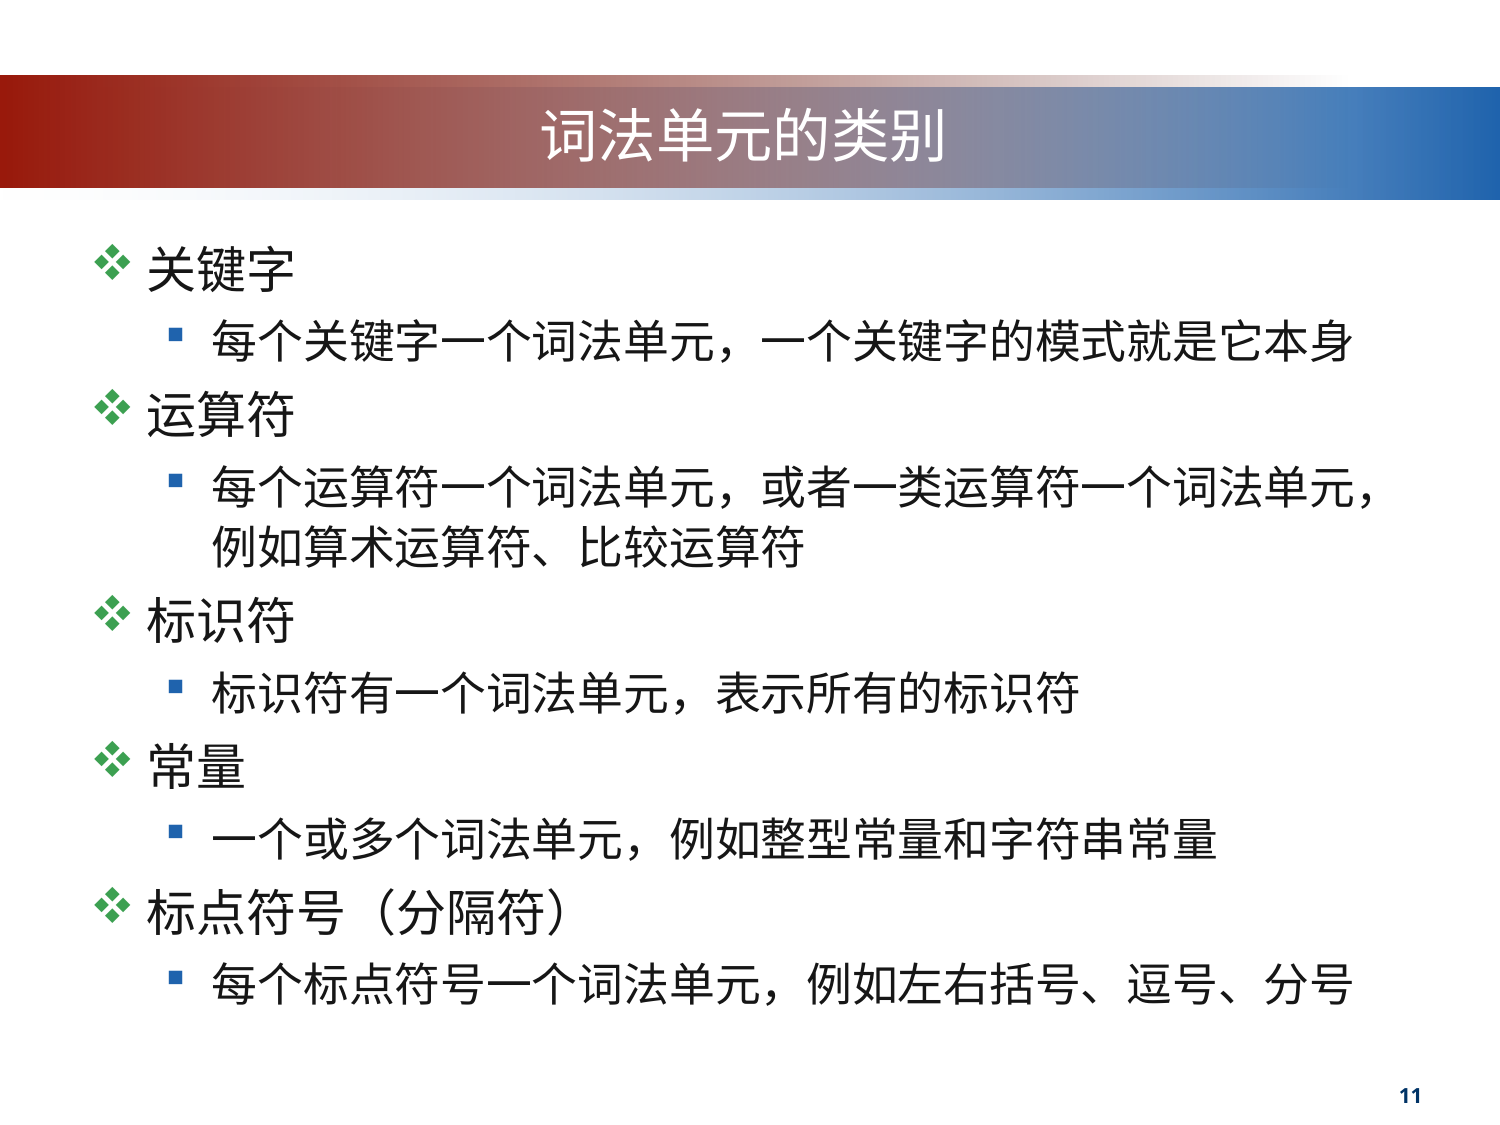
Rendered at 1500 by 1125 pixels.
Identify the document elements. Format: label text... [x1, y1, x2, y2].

title 词法单元的类别 [137, 87, 1351, 181]
list 关键字 每个关键字一个词法单元，一个关键字的模式就是它本身 运算符 每个运算符一个词法单元，或者一类运算符一个词法单元，例如算术运算符、比较运算符 标识符 标识符有一个词法单元，表示所有的标识符 常量 一个或多个词法单元，例如整型常量和字符串常量 标点符号（分隔符） 每个标点符号一个词法单元，例如左右括号、逗号、分号 [74, 224, 1426, 1061]
slide_number 11 [1087, 1074, 1438, 1117]
